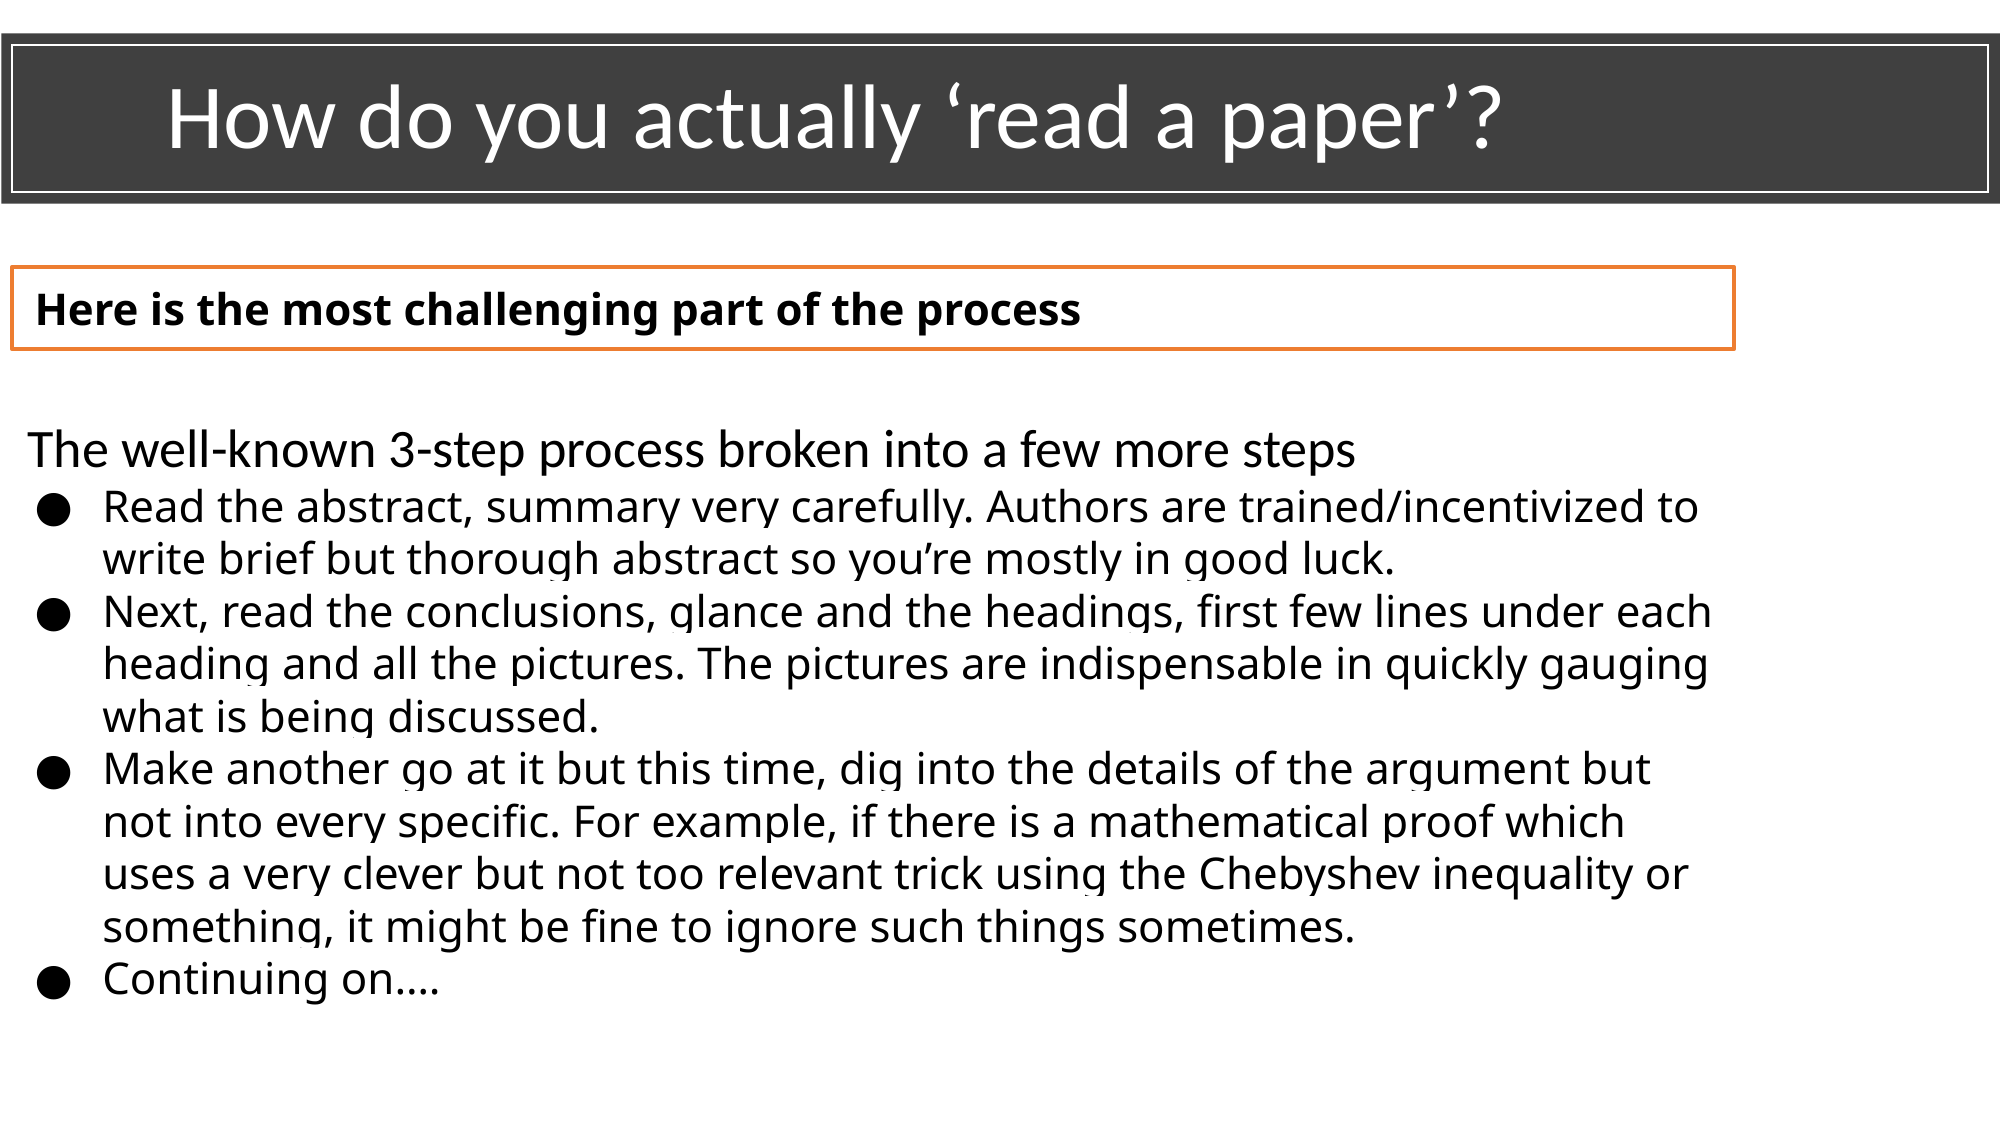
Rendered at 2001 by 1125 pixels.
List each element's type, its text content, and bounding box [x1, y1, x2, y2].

text_box Here is the most challenging part of the process [12, 266, 1734, 350]
text_box The well-known 3-step process broken into a few more steps Read the abstract, summary very carefully. Authors are trained/incentivized to write brief but thorough abstract so you’re mostly in good luck. Next, read the conclusions, glance and the headings, first few lines under each heading and all the pictures. The pictures are indispensable in quickly gauging what is being discussed. Make another go at it but this time, dig into the details of the argument but not into every specific. For example, if there is a mathematical proof which uses a very clever but not too relevant trick using the Chebyshev inequality or something, it might be fine to ignore such things sometimes. Continuing on…. [12, 388, 1734, 1071]
text_box [12, 44, 1988, 192]
text_box How do you actually ‘read a paper’? [1, 33, 2000, 204]
